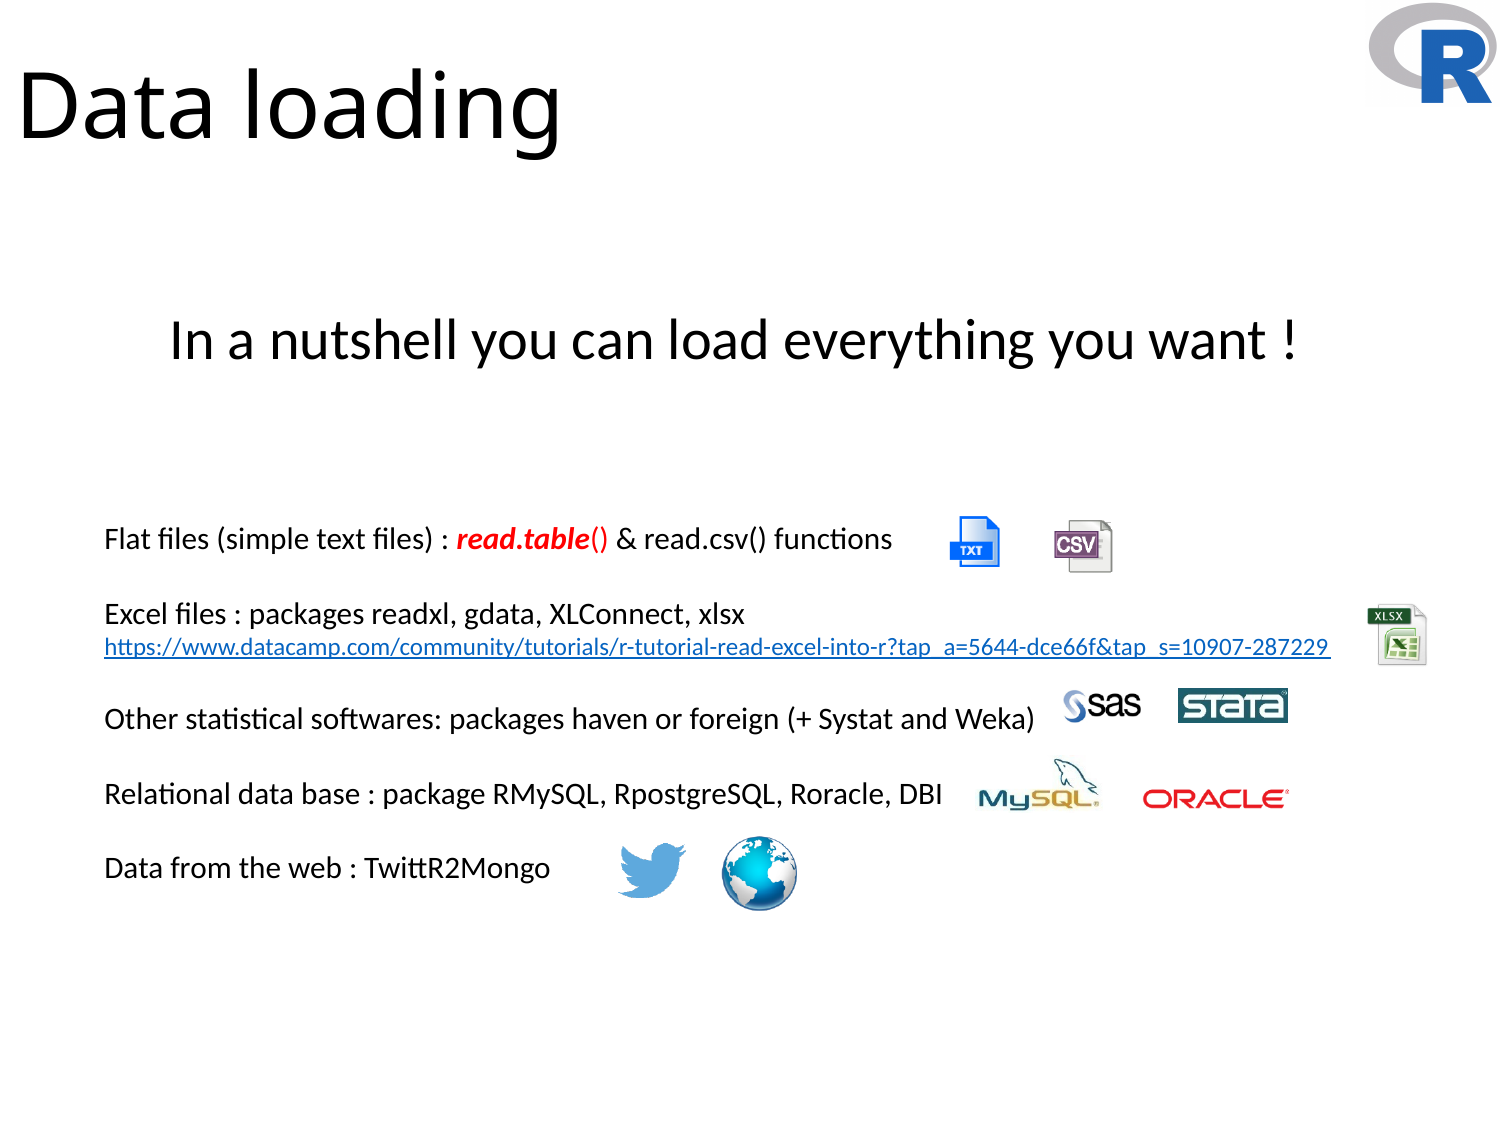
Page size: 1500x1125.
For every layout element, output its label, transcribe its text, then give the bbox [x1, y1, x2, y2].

picture [1140, 784, 1290, 811]
picture [975, 755, 1103, 813]
picture [1178, 688, 1288, 723]
text_box Flat files (simple text files) : read.table() & read.csv() functions Excel files : packages readxl, gdata, XLConnect, xlsx https://www.datacamp.com/community/tutorials/r-tutorial-read-excel-into-r?tap_a=5644-dce66f&tap_s=10907-287229 Other statistical softwares: packages haven or foreign (+ Systat and Weka) Relational data base : package RMySQL, RpostgreSQL, Roracle, DBI Data from the web : TwittR2Mongo [89, 510, 1411, 893]
picture [618, 843, 686, 898]
list In a nutshell you can load everything you want ! [81, 301, 1376, 415]
picture [1053, 516, 1115, 578]
picture [1364, 602, 1430, 668]
title Data loading [0, 0, 1500, 218]
picture [949, 515, 1000, 567]
picture [1365, 0, 1500, 107]
picture [1063, 667, 1141, 745]
picture [721, 835, 797, 911]
